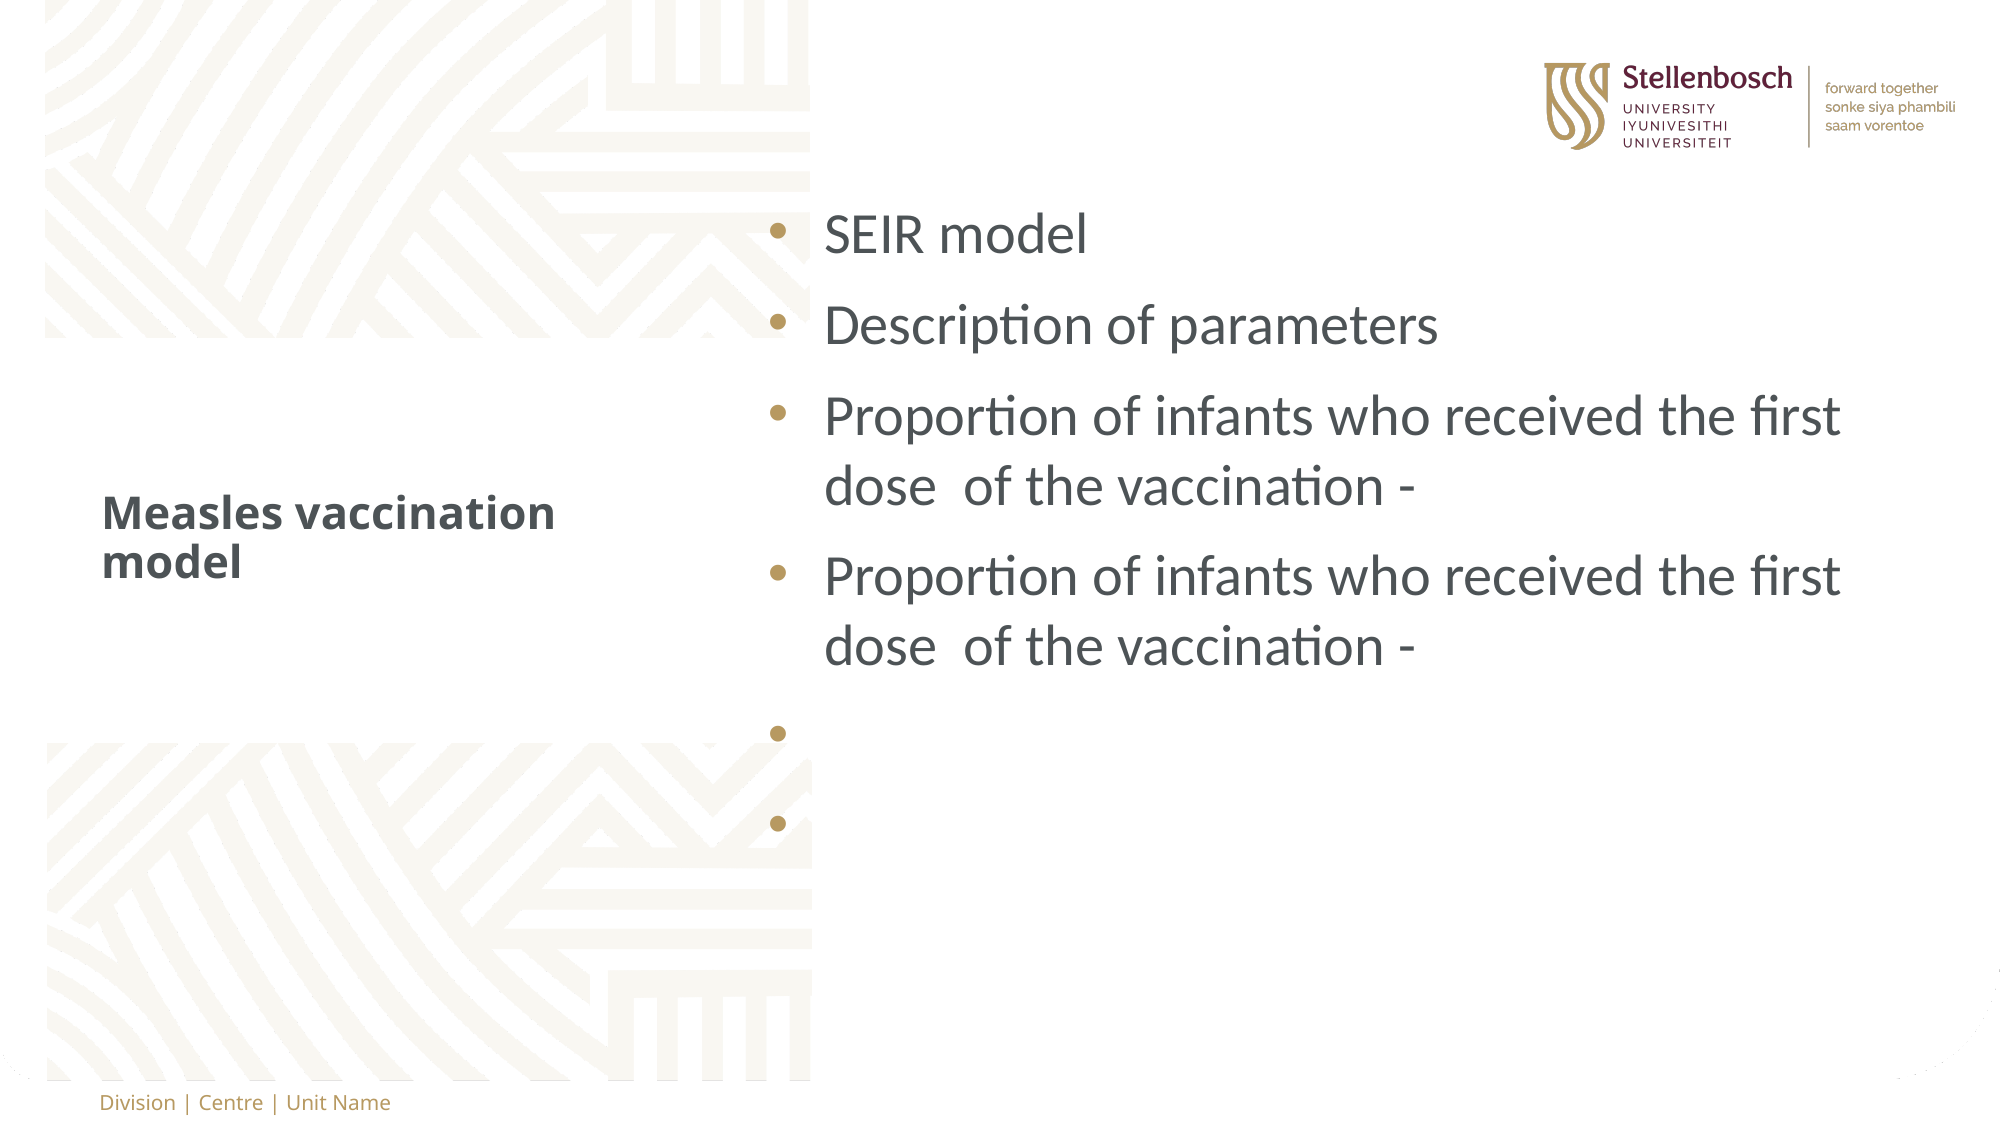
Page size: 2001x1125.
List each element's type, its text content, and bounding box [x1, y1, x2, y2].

picture [30, 0, 816, 346]
picture [1499, 21, 2000, 192]
title Measles vaccination model [86, 482, 723, 651]
picture [0, 734, 2000, 1125]
